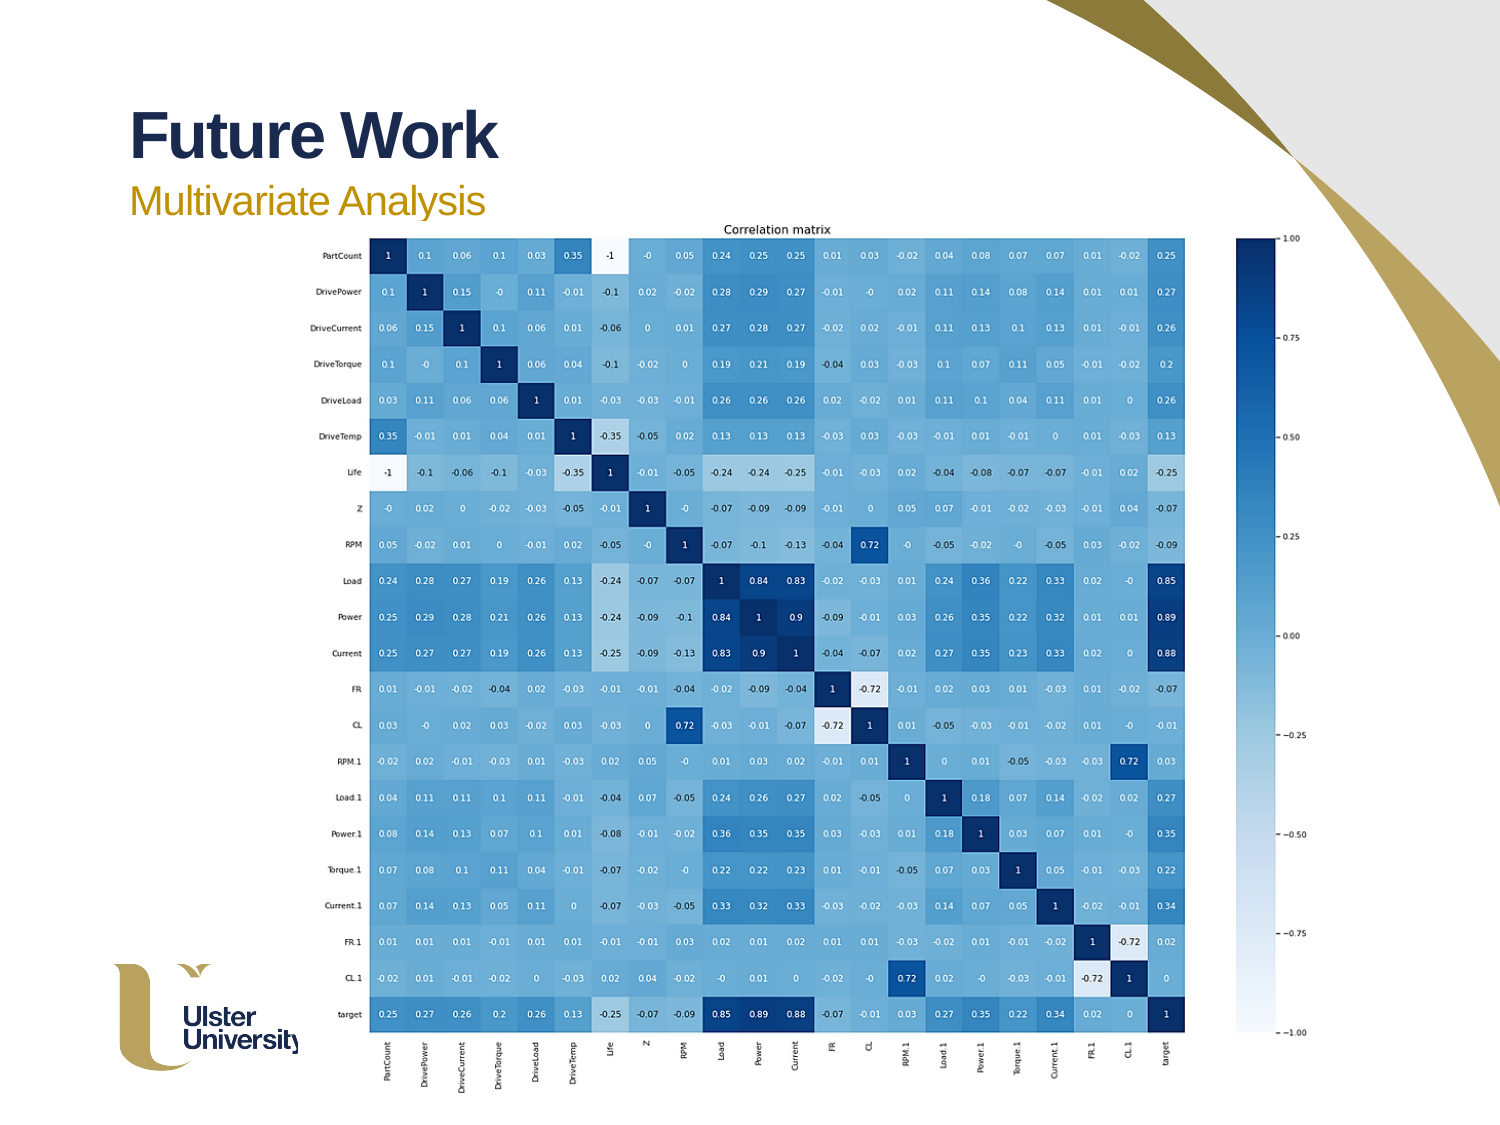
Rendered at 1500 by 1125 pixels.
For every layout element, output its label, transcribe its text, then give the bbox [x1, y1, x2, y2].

list Multivariate Analysis [114, 172, 1266, 270]
list Future Work [114, 94, 1173, 172]
picture [113, 221, 1308, 1096]
